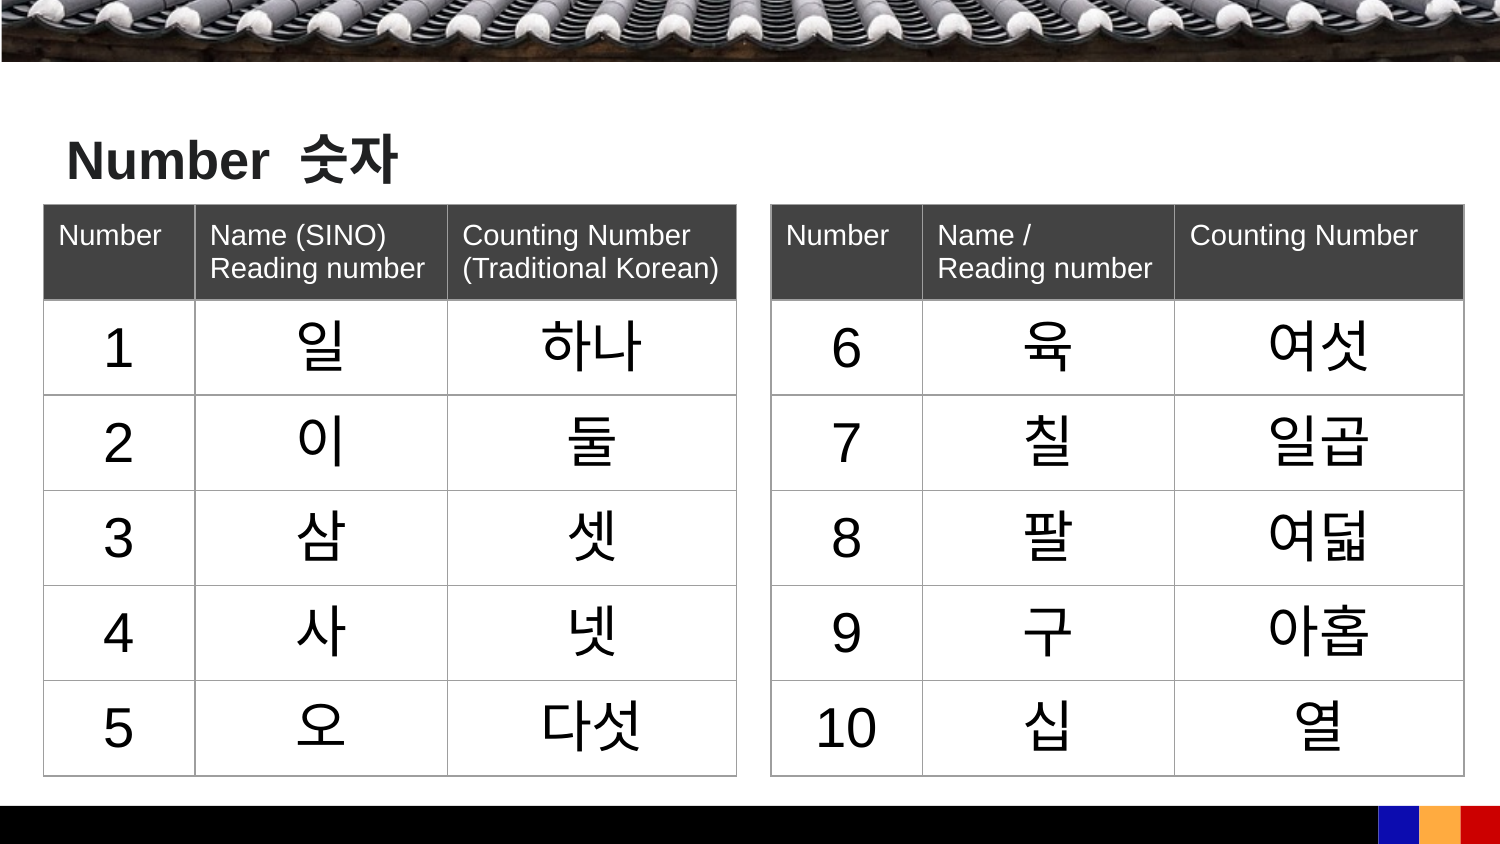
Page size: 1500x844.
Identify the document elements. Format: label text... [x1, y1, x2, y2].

table_cell 9 [772, 586, 922, 680]
table_cell 십 [923, 681, 1174, 775]
table_cell 여덟 [1175, 491, 1463, 585]
table_cell 열 [1175, 681, 1463, 775]
table_cell 일곱 [1175, 396, 1463, 490]
table_cell 셋 [448, 491, 736, 585]
table_cell 하나 [448, 301, 736, 394]
table_header Name (SINO) Reading number [196, 205, 447, 299]
table_cell 1 [44, 301, 194, 394]
table_cell 팔 [923, 491, 1174, 585]
table_cell 2 [44, 396, 194, 490]
table_cell 칠 [923, 396, 1174, 490]
table_cell 아홉 [1175, 586, 1463, 680]
table_cell 일 [196, 301, 447, 394]
table_cell 여섯 [1175, 301, 1463, 394]
table_cell 육 [923, 301, 1174, 394]
table_cell 삼 [196, 491, 447, 585]
table_cell 3 [44, 491, 194, 585]
table_header Number [772, 205, 922, 299]
table_header Number [44, 205, 194, 299]
table_cell 6 [772, 301, 922, 394]
table_header Name / Reading number [923, 205, 1174, 299]
table_cell 넷 [448, 586, 736, 680]
table_cell 10 [772, 681, 922, 775]
table_cell 5 [44, 681, 194, 775]
table_cell 다섯 [448, 681, 736, 775]
table_header Counting Number (Traditional Korean) [448, 205, 736, 299]
table_cell 이 [196, 396, 447, 490]
table_cell 4 [44, 586, 194, 680]
table_cell 구 [923, 586, 1174, 680]
picture [1, 0, 1500, 62]
table_cell 오 [196, 681, 447, 775]
table_header Counting Number [1175, 205, 1463, 299]
title Number 숫자 [51, 110, 1449, 205]
table_cell 사 [196, 586, 447, 680]
table_cell 8 [772, 491, 922, 585]
table_cell 둘 [448, 396, 736, 490]
table_cell 7 [772, 396, 922, 490]
